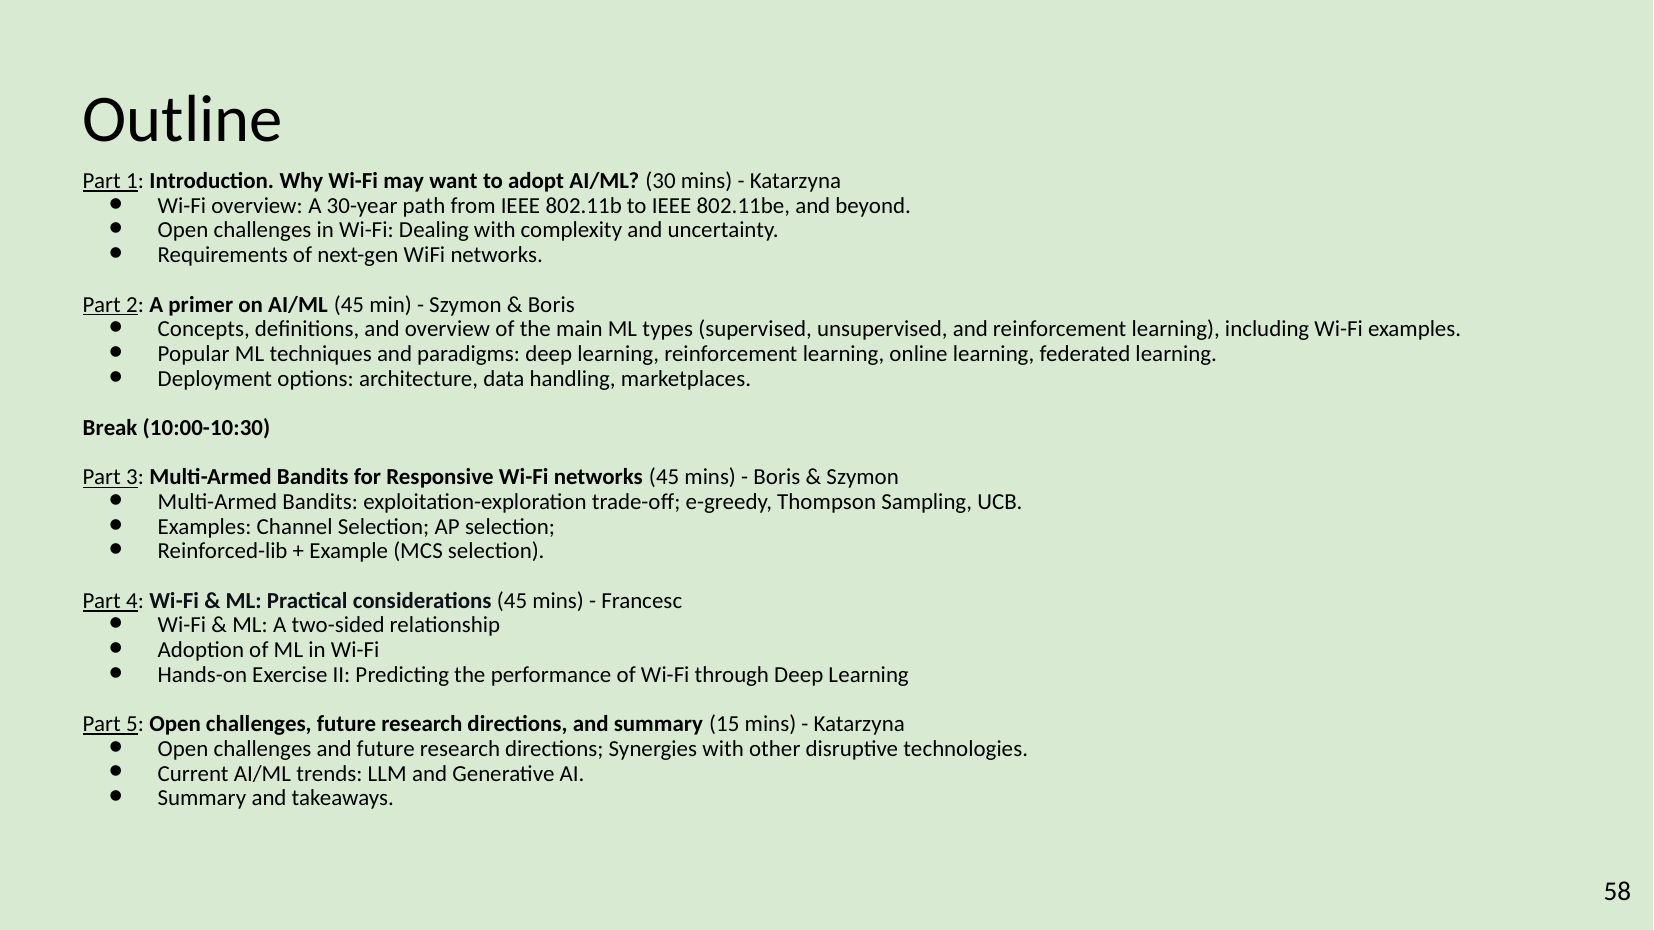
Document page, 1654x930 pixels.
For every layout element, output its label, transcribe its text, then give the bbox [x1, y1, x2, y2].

slide_number ‹#› [1546, 858, 1647, 930]
text_box Outline [82, 37, 1571, 168]
text_box Part 1: Introduction. Why Wi-Fi may want to adopt AI/ML? (30 mins) - Katarzyna Wi-Fi overview: A 30-year path from IEEE 802.11b to IEEE 802.11be, and beyond. Open challenges in Wi-Fi: Dealing with complexity and uncertainty. Requirements of next-gen WiFi networks. Part 2: A primer on AI/ML (45 min) - Szymon & Boris Concepts, definitions, and overview of the main ML types (supervised, unsupervised, and reinforcement learning), including Wi-Fi examples. Popular ML techniques and paradigms: deep learning, reinforcement learning, online learning, federated learning. Deployment options: architecture, data handling, marketplaces. Break (10:00-10:30) Part 3: Multi-Armed Bandits for Responsive Wi-Fi networks (45 mins) - Boris & Szymon Multi-Armed Bandits: exploitation-exploration trade-off; e-greedy, Thompson Sampling, UCB. Examples: Channel Selection; AP selection; Reinforced-lib + Example (MCS selection). Part 4: Wi-Fi & ML: Practical considerations (45 mins) - Francesc Wi-Fi & ML: A two-sided relationship Adoption of ML in Wi-Fi Hands-on Exercise II: Predicting the performance of Wi-Fi through Deep Learning Part 5: Open challenges, future research directions, and summary (15 mins) - Katarzyna Open challenges and future research directions; Synergies with other disruptive technologies. Current AI/ML trends: LLM and Generative AI. Summary and takeaways. [82, 168, 1571, 850]
